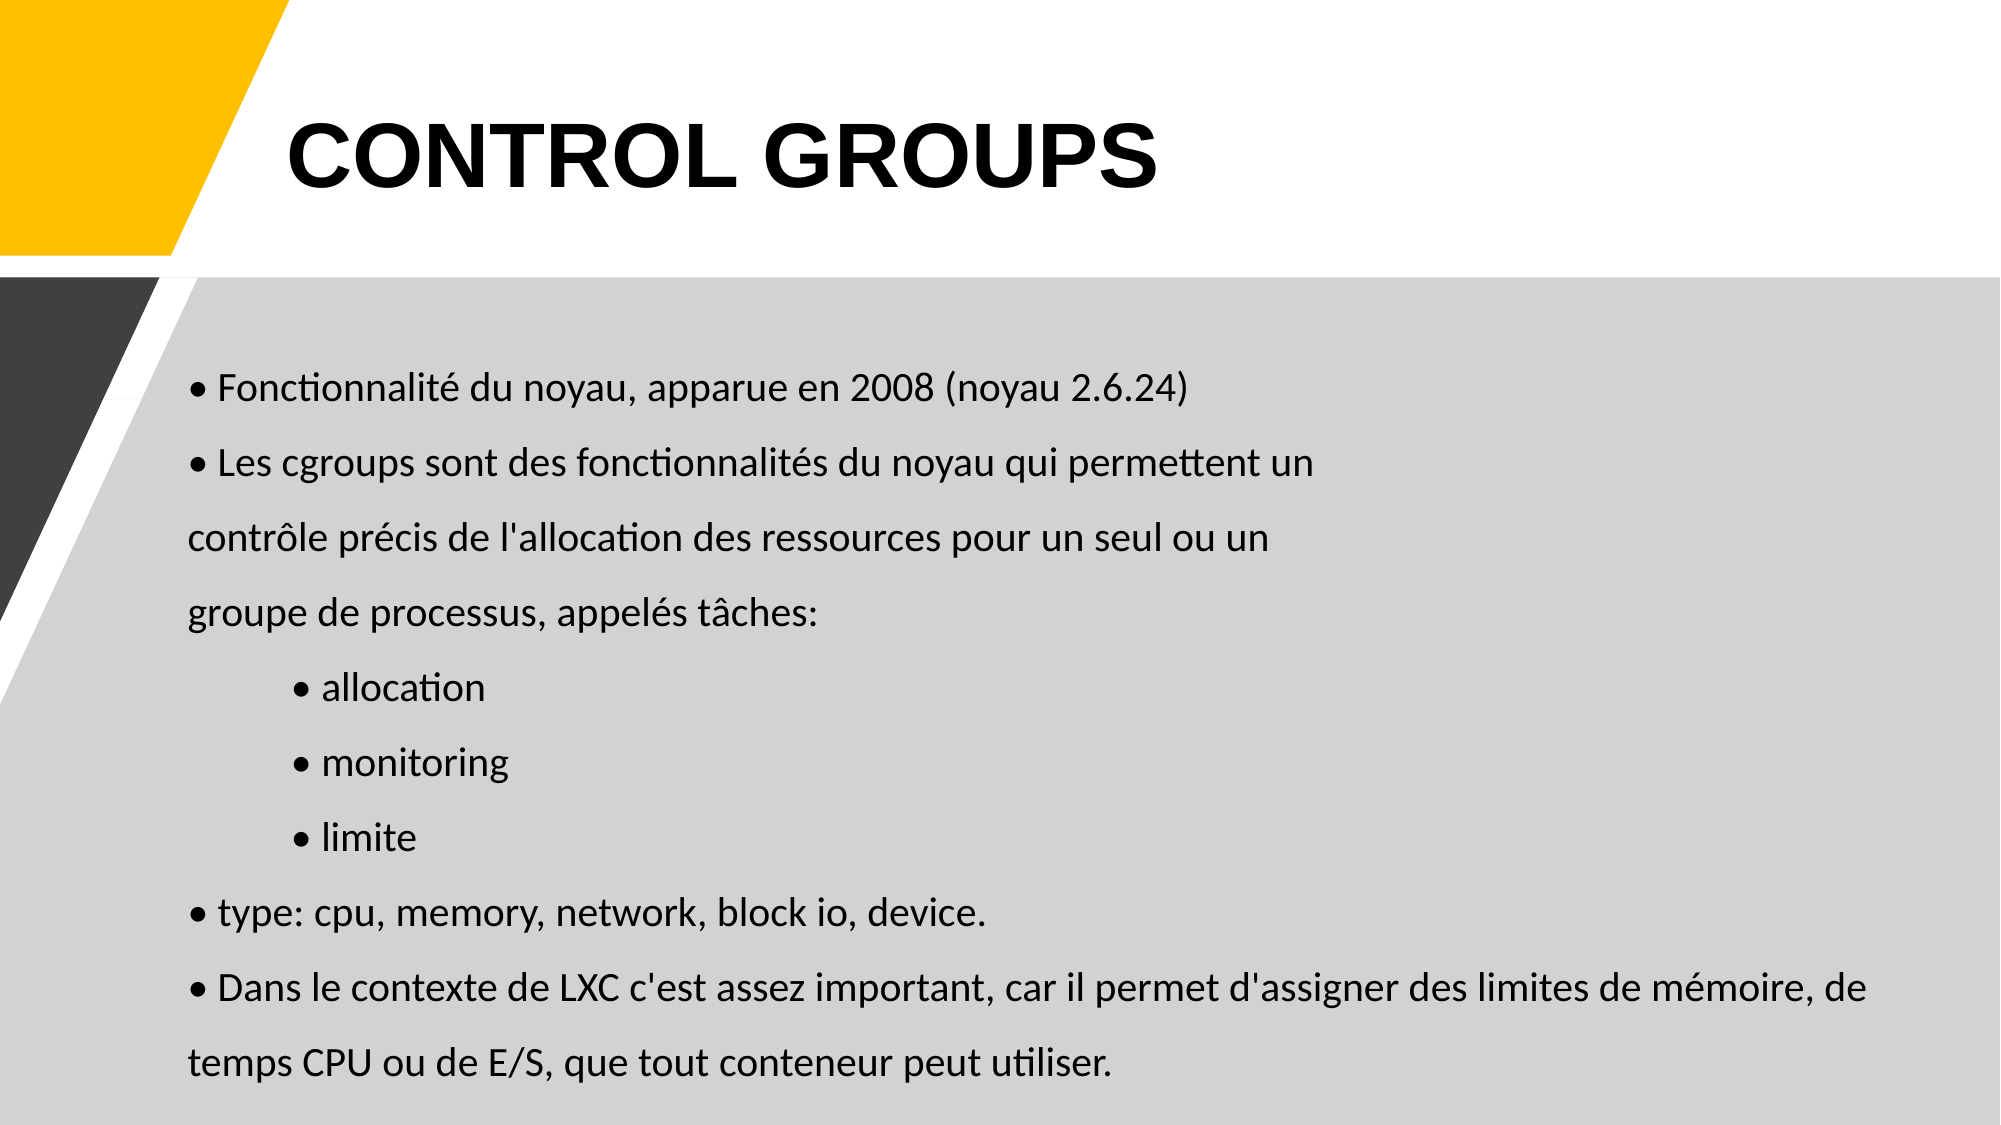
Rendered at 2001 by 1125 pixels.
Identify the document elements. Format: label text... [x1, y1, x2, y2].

text_box [0, 276, 2000, 1125]
title CONTROL GROUPS [271, 60, 1808, 255]
text_box • Fonctionnalité du noyau, apparue en 2008 (noyau 2.6.24) • Les cgroups sont des fonctionnalités du noyau qui permettent un contrôle précis de l'allocation des ressources pour un seul ou un groupe de processus, appelés tâches: • allocation • monitoring • limite • type: cpu, memory, network, block io, device. • Dans le contexte de LXC c'est assez important, car il permet d'assigner des limites de mémoire, de temps CPU ou de E/S, que tout conteneur peut utiliser. [172, 267, 1987, 1093]
text_box [0, 276, 162, 622]
text_box [0, 0, 291, 257]
